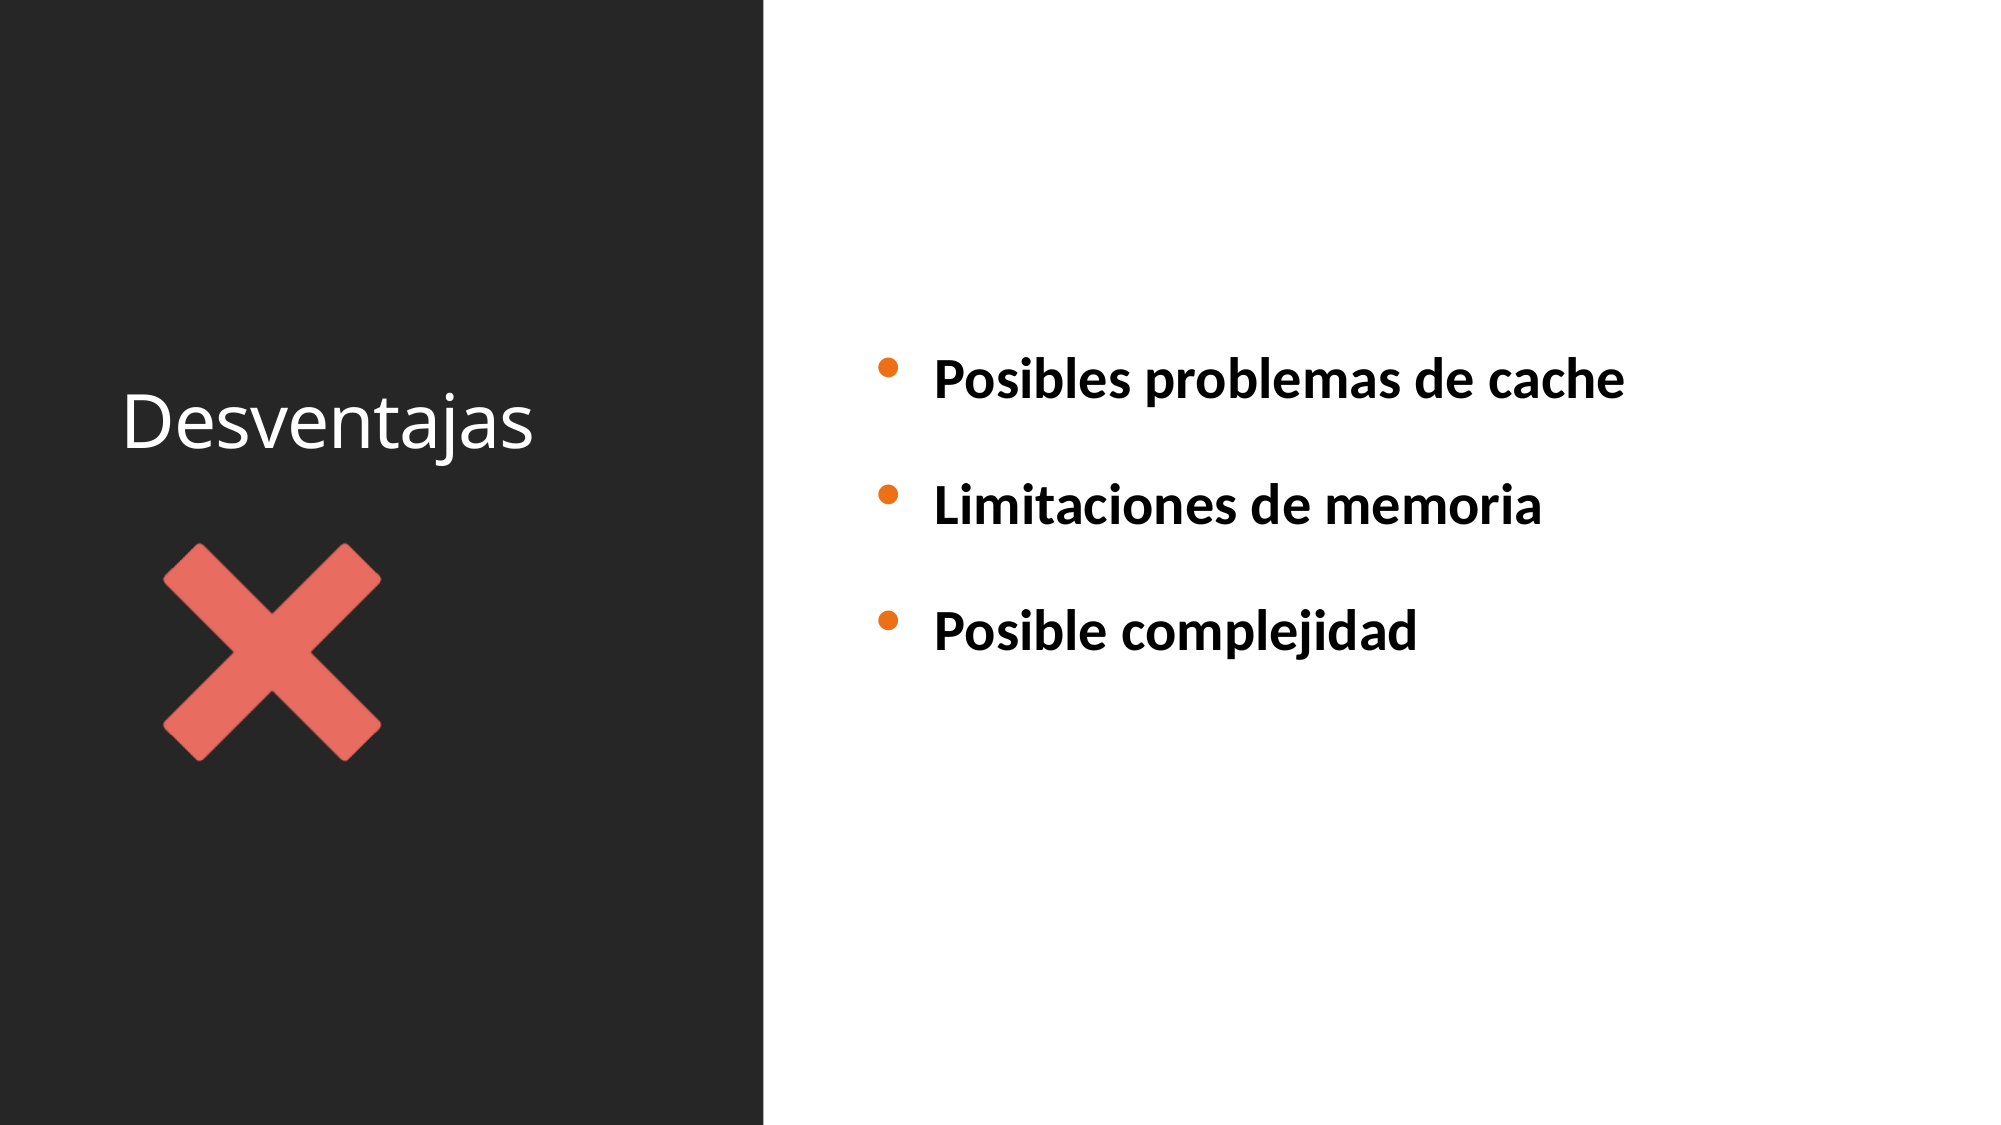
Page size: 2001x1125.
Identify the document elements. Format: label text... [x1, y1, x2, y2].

picture [122, 501, 424, 803]
text_box Posibles problemas de cache Limitaciones de memoria Posible complejidad [863, 322, 2000, 924]
title Desventajas [105, 128, 683, 473]
